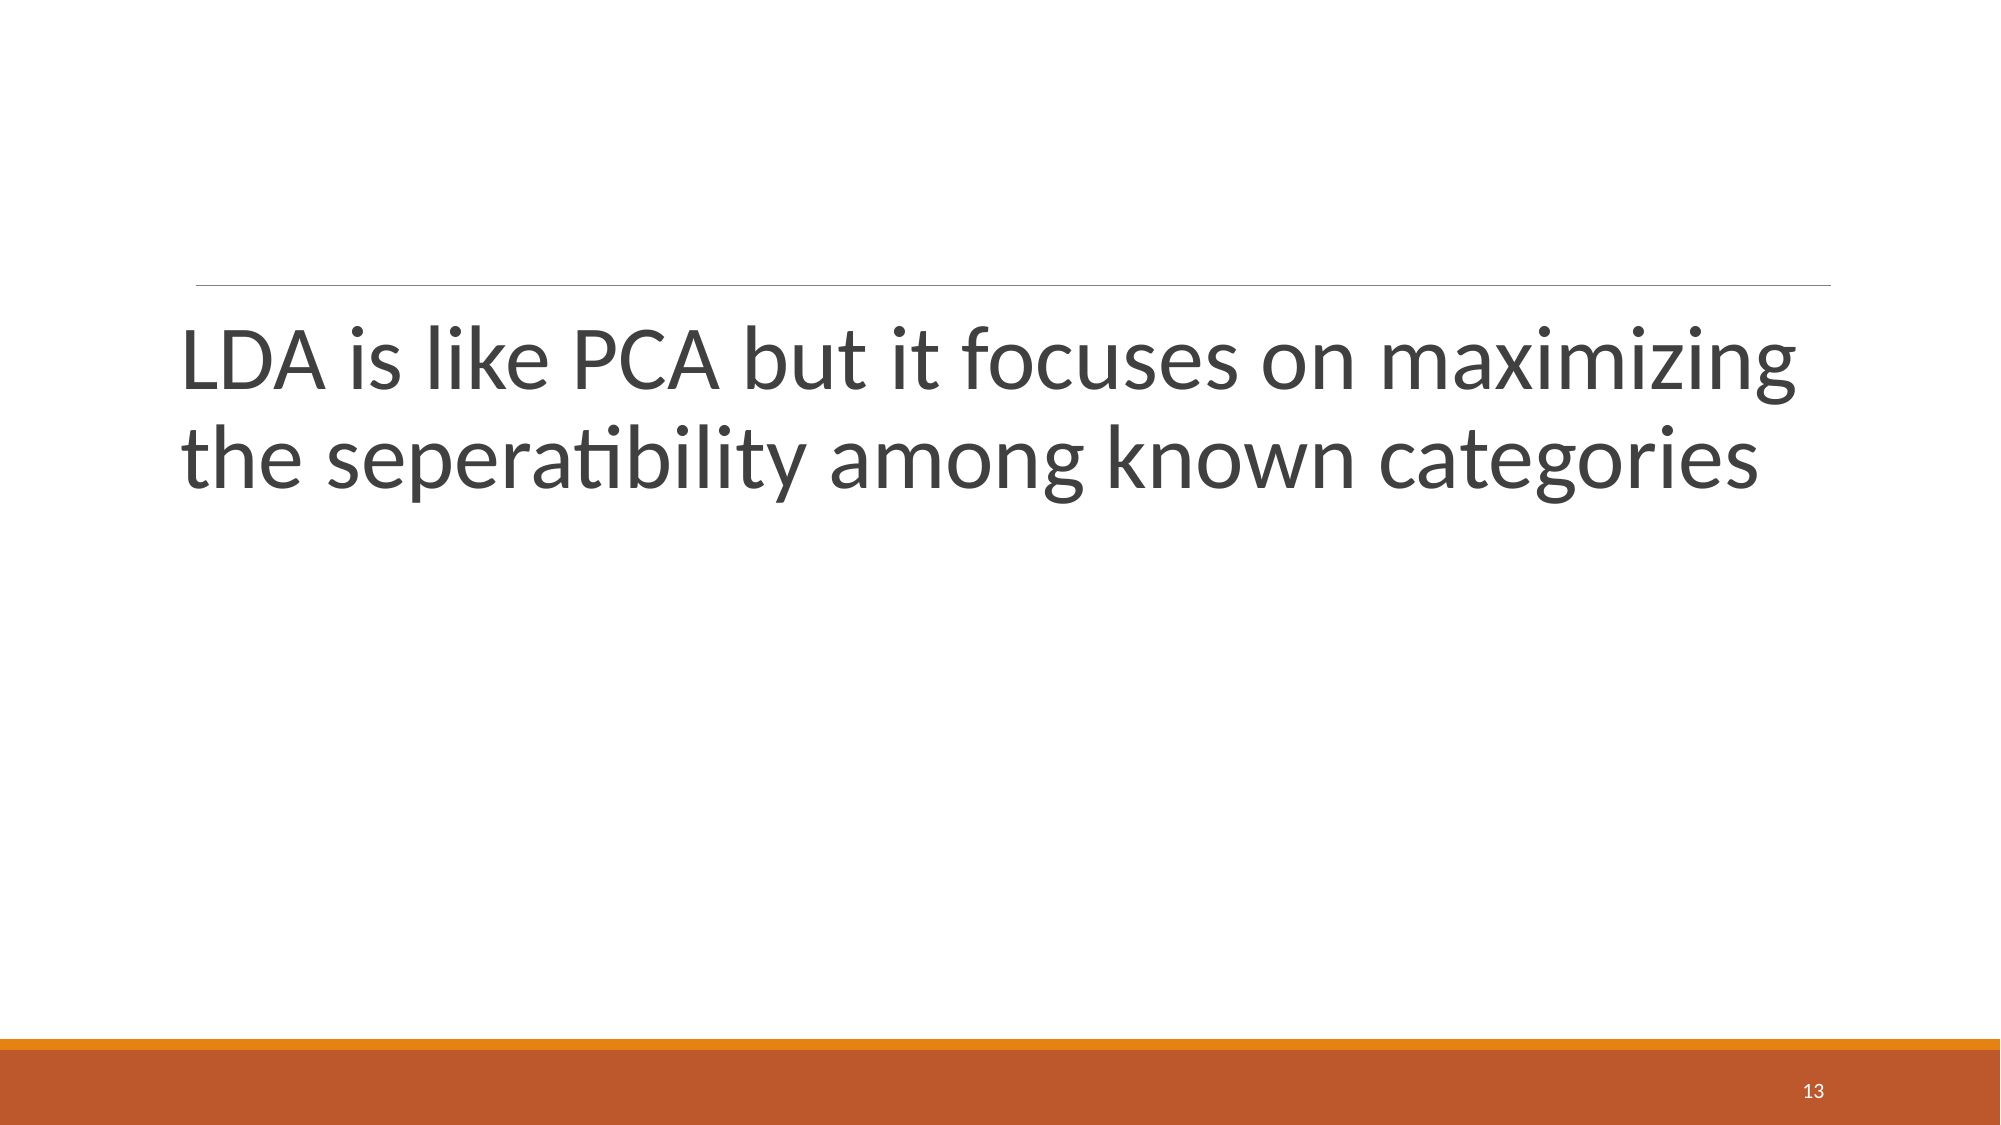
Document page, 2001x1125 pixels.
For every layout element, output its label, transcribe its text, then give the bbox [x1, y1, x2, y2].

slide_number 13 [1624, 1059, 1840, 1120]
list LDA is like PCA but it focuses on maximizing the seperatibility among known categories [180, 302, 1830, 963]
